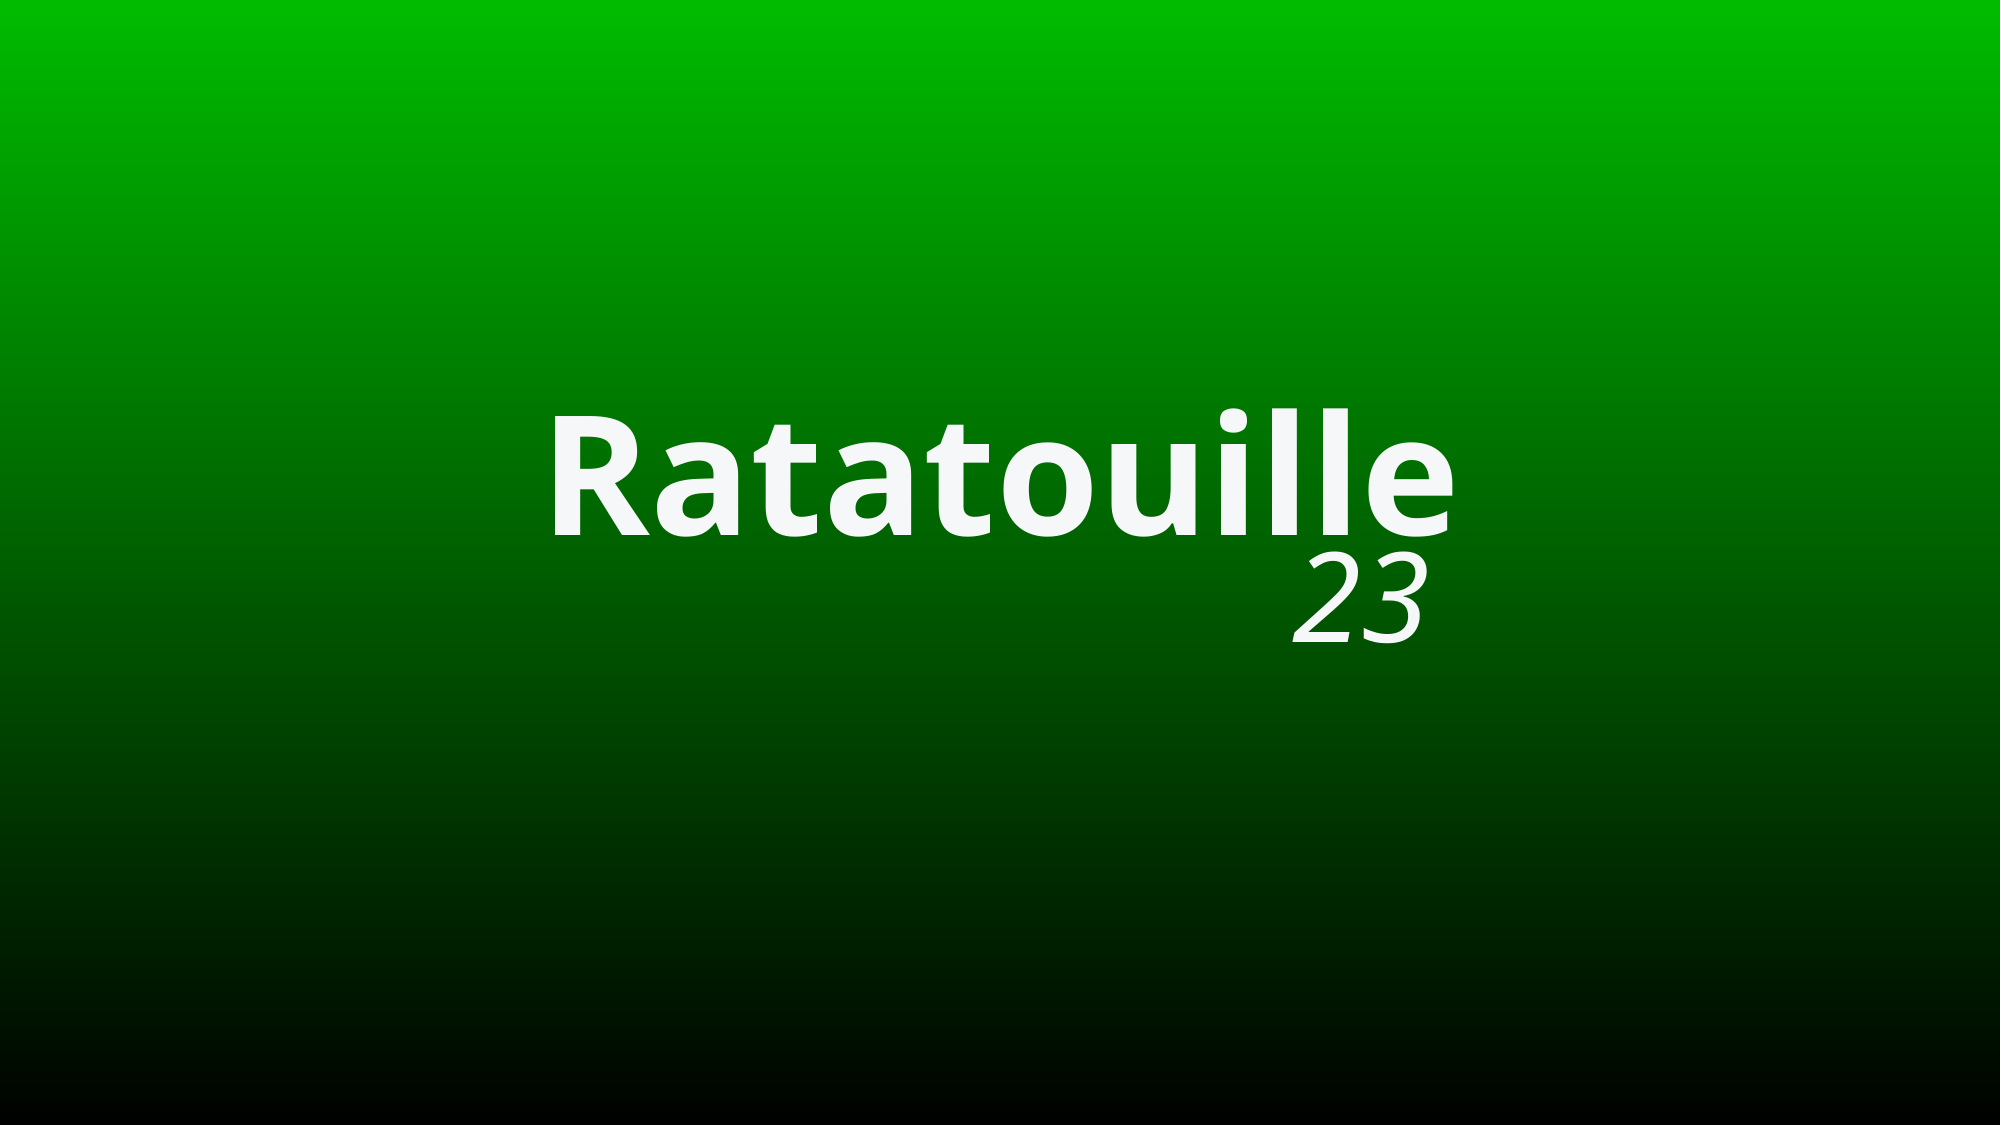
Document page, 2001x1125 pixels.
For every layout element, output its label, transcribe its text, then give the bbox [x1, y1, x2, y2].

text_box 23 [1278, 510, 1446, 676]
text_box Ratatouille [439, 361, 1561, 576]
